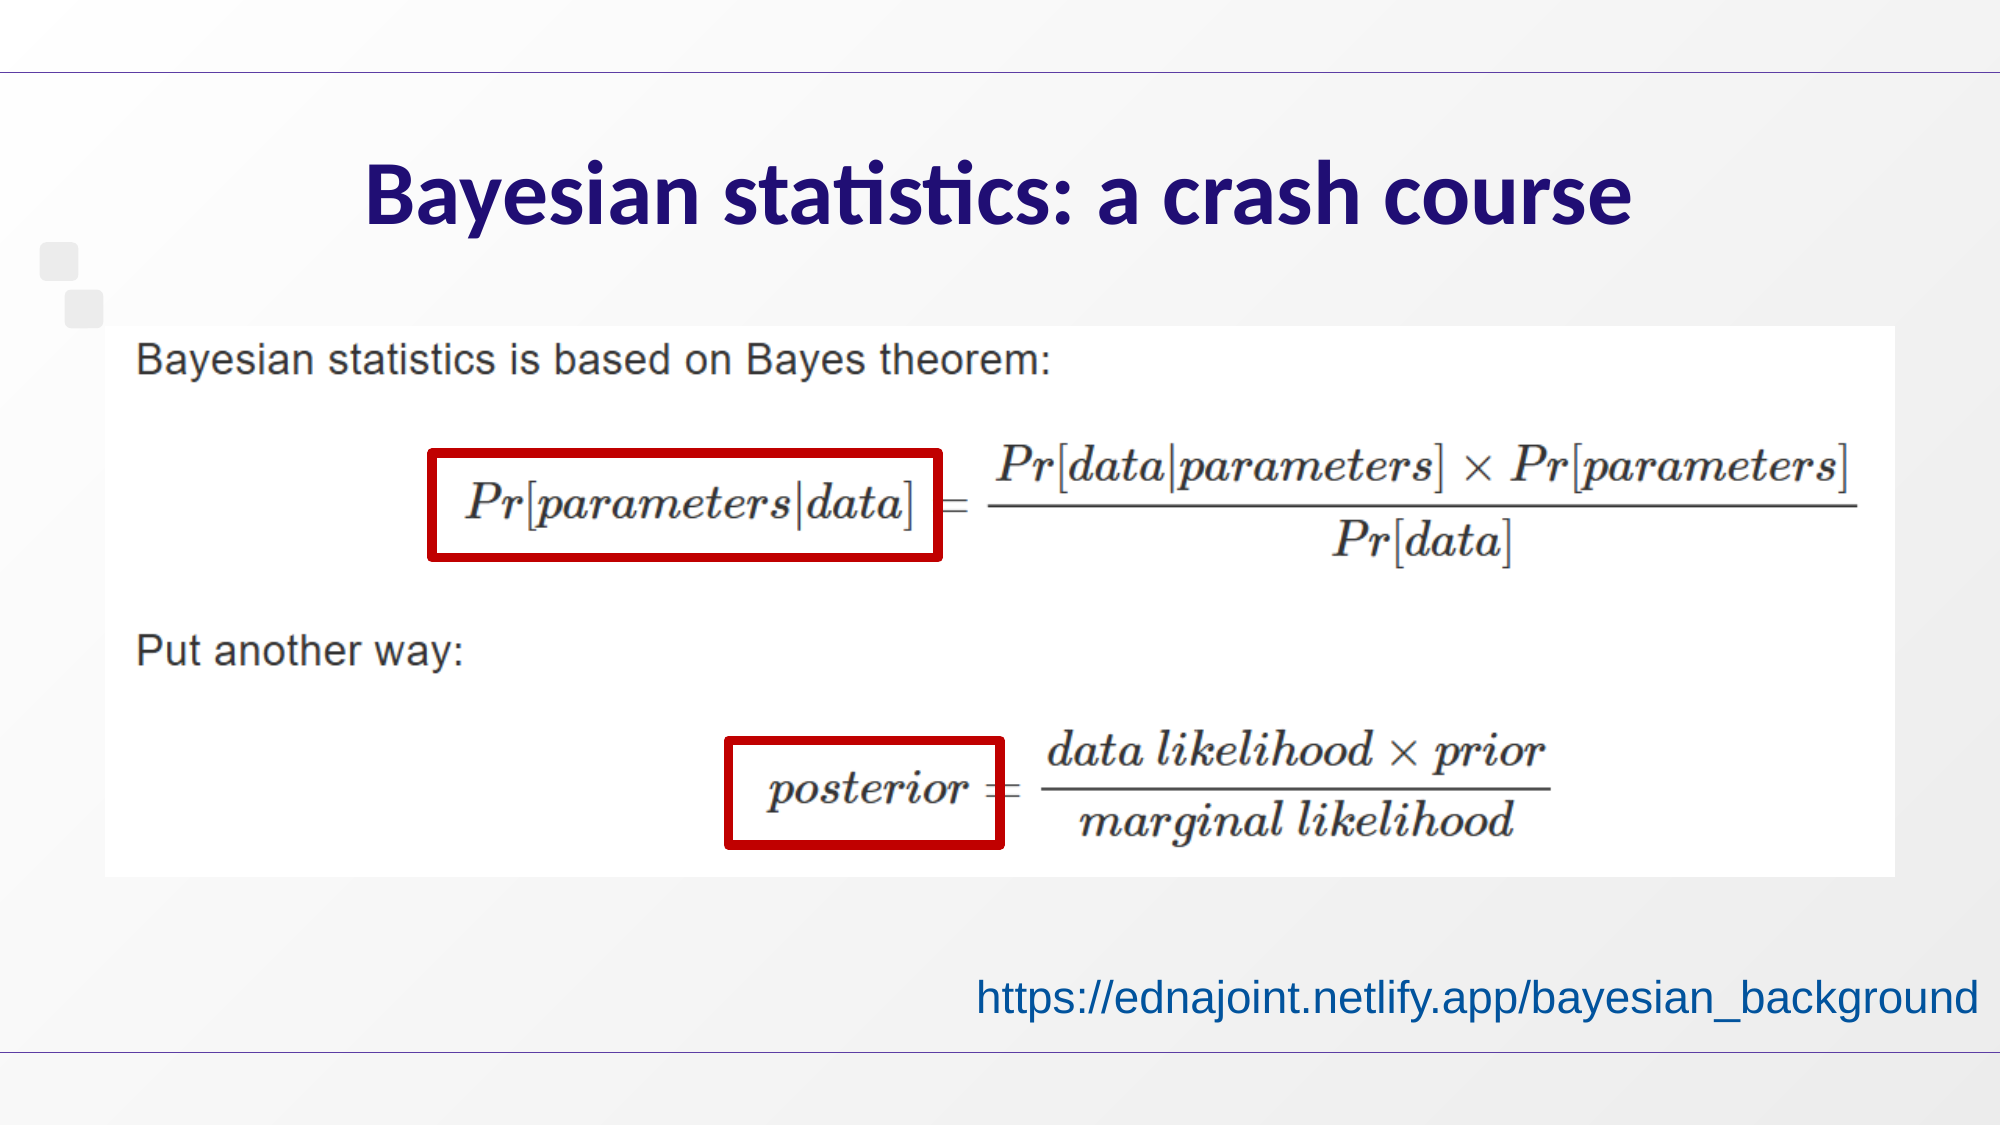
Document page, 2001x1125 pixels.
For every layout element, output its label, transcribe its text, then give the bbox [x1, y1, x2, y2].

text_box https://ednajoint.netlify.app/bayesian_background [961, 960, 2000, 1031]
picture [105, 325, 1895, 877]
title Bayesian statistics: a crash course [156, 112, 1844, 231]
